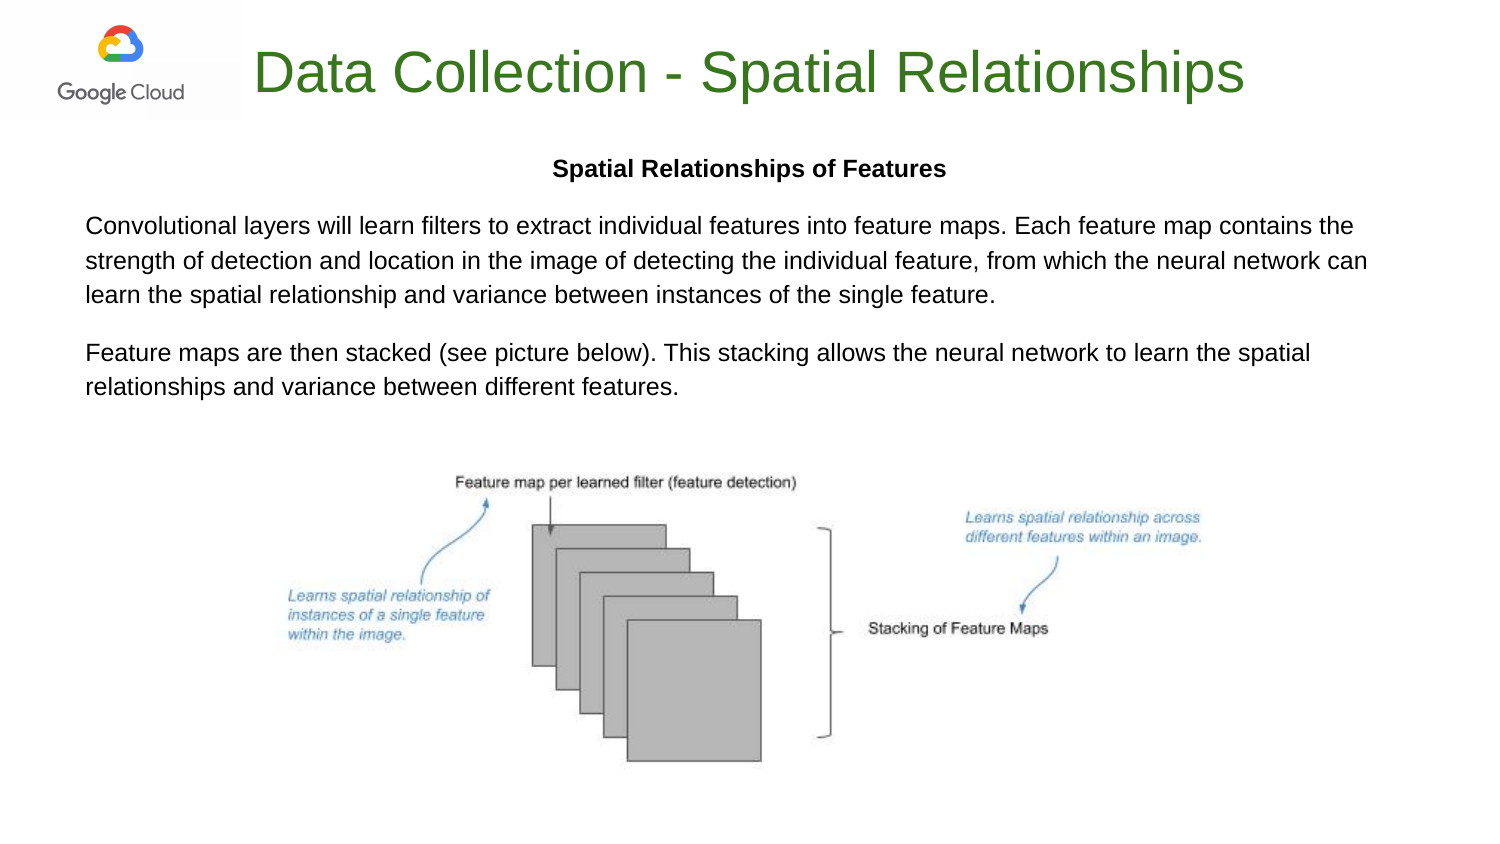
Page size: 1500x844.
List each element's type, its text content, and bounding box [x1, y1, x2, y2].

text_box Spatial Relationships of Features Convolutional layers will learn filters to extract individual features into feature maps. Each feature map contains the strength of detection and location in the image of detecting the individual feature, from which the neural network can learn the spatial relationship and variance between instances of the single feature. Feature maps are then stacked (see picture below). This stacking allows the neural network to learn the spatial relationships and variance between different features. [70, 133, 1430, 790]
picture [0, 0, 241, 121]
subtitle Data Collection - Spatial Relationships [51, 19, 1449, 150]
picture [271, 462, 1247, 774]
